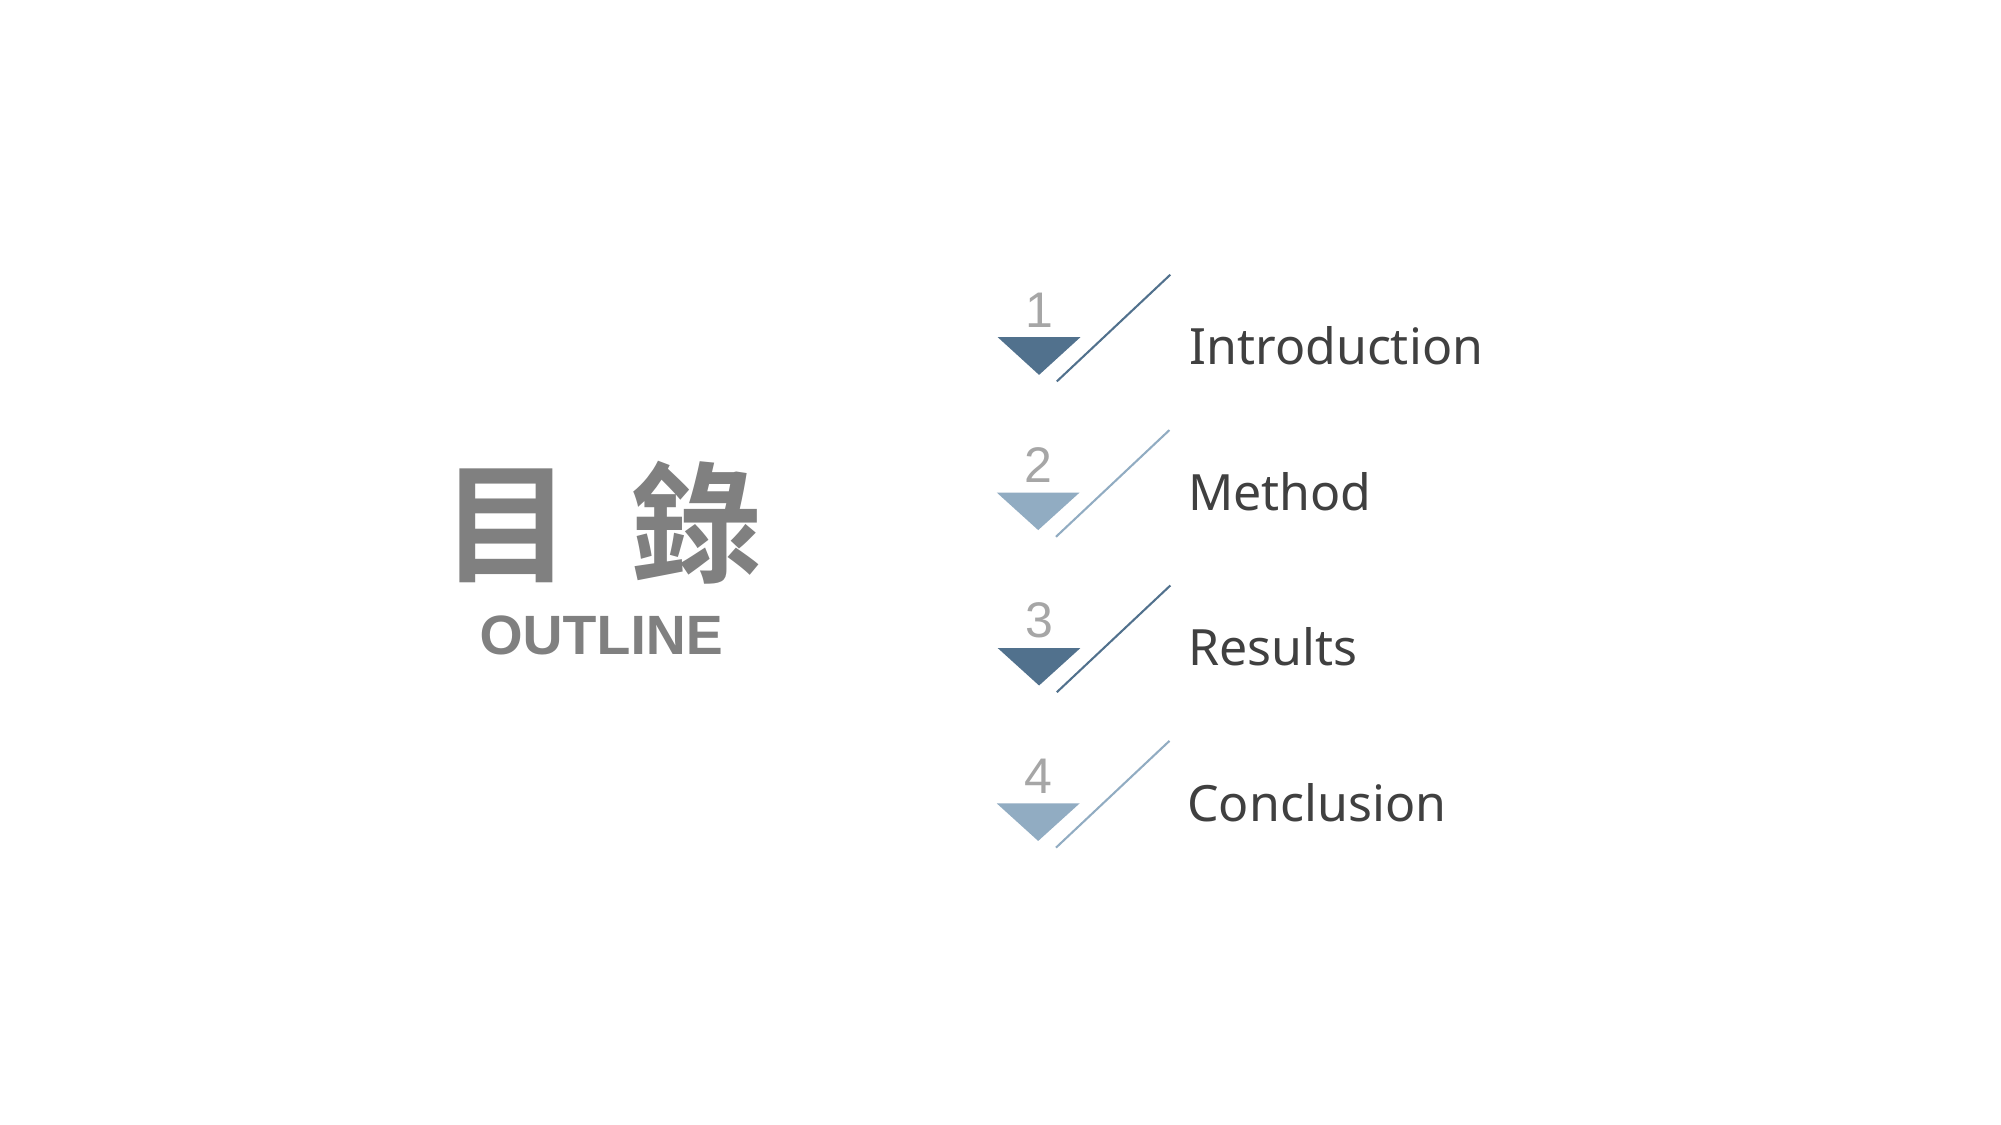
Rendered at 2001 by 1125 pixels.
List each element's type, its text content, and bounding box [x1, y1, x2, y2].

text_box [993, 430, 1698, 537]
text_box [994, 274, 1699, 382]
text_box OUTLINE [380, 599, 823, 666]
text_box 目 錄 [378, 441, 825, 599]
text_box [994, 585, 1734, 693]
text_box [993, 740, 1734, 848]
